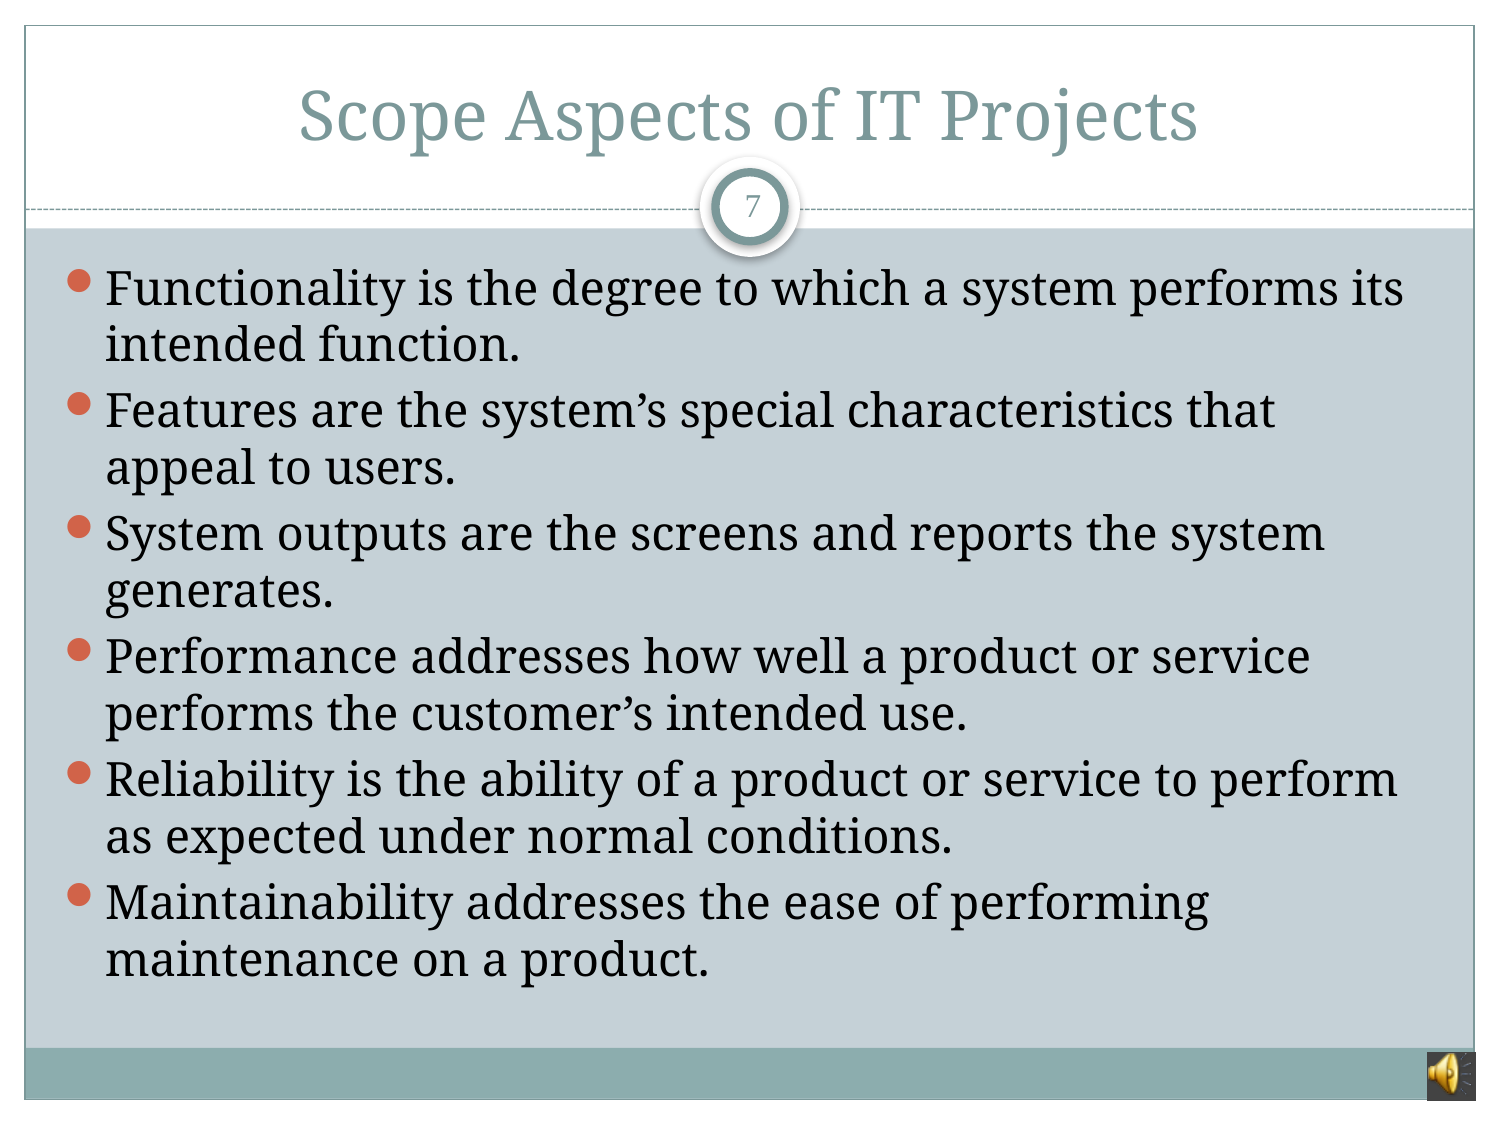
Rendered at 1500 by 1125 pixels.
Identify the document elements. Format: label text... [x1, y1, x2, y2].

slide_number 7 [715, 168, 791, 241]
title Scope Aspects of IT Projects [49, 37, 1450, 162]
picture [1426, 1051, 1477, 1102]
list Functionality is the degree to which a system performs its intended function. Features are the system’s special characteristics that appeal to users. System outputs are the screens and reports the system generates. Performance addresses how well a product or service performs the customer’s intended use. Reliability is the ability of a product or service to perform as expected under normal conditions. Maintainability addresses the ease of performing maintenance on a product. [49, 250, 1445, 1001]
